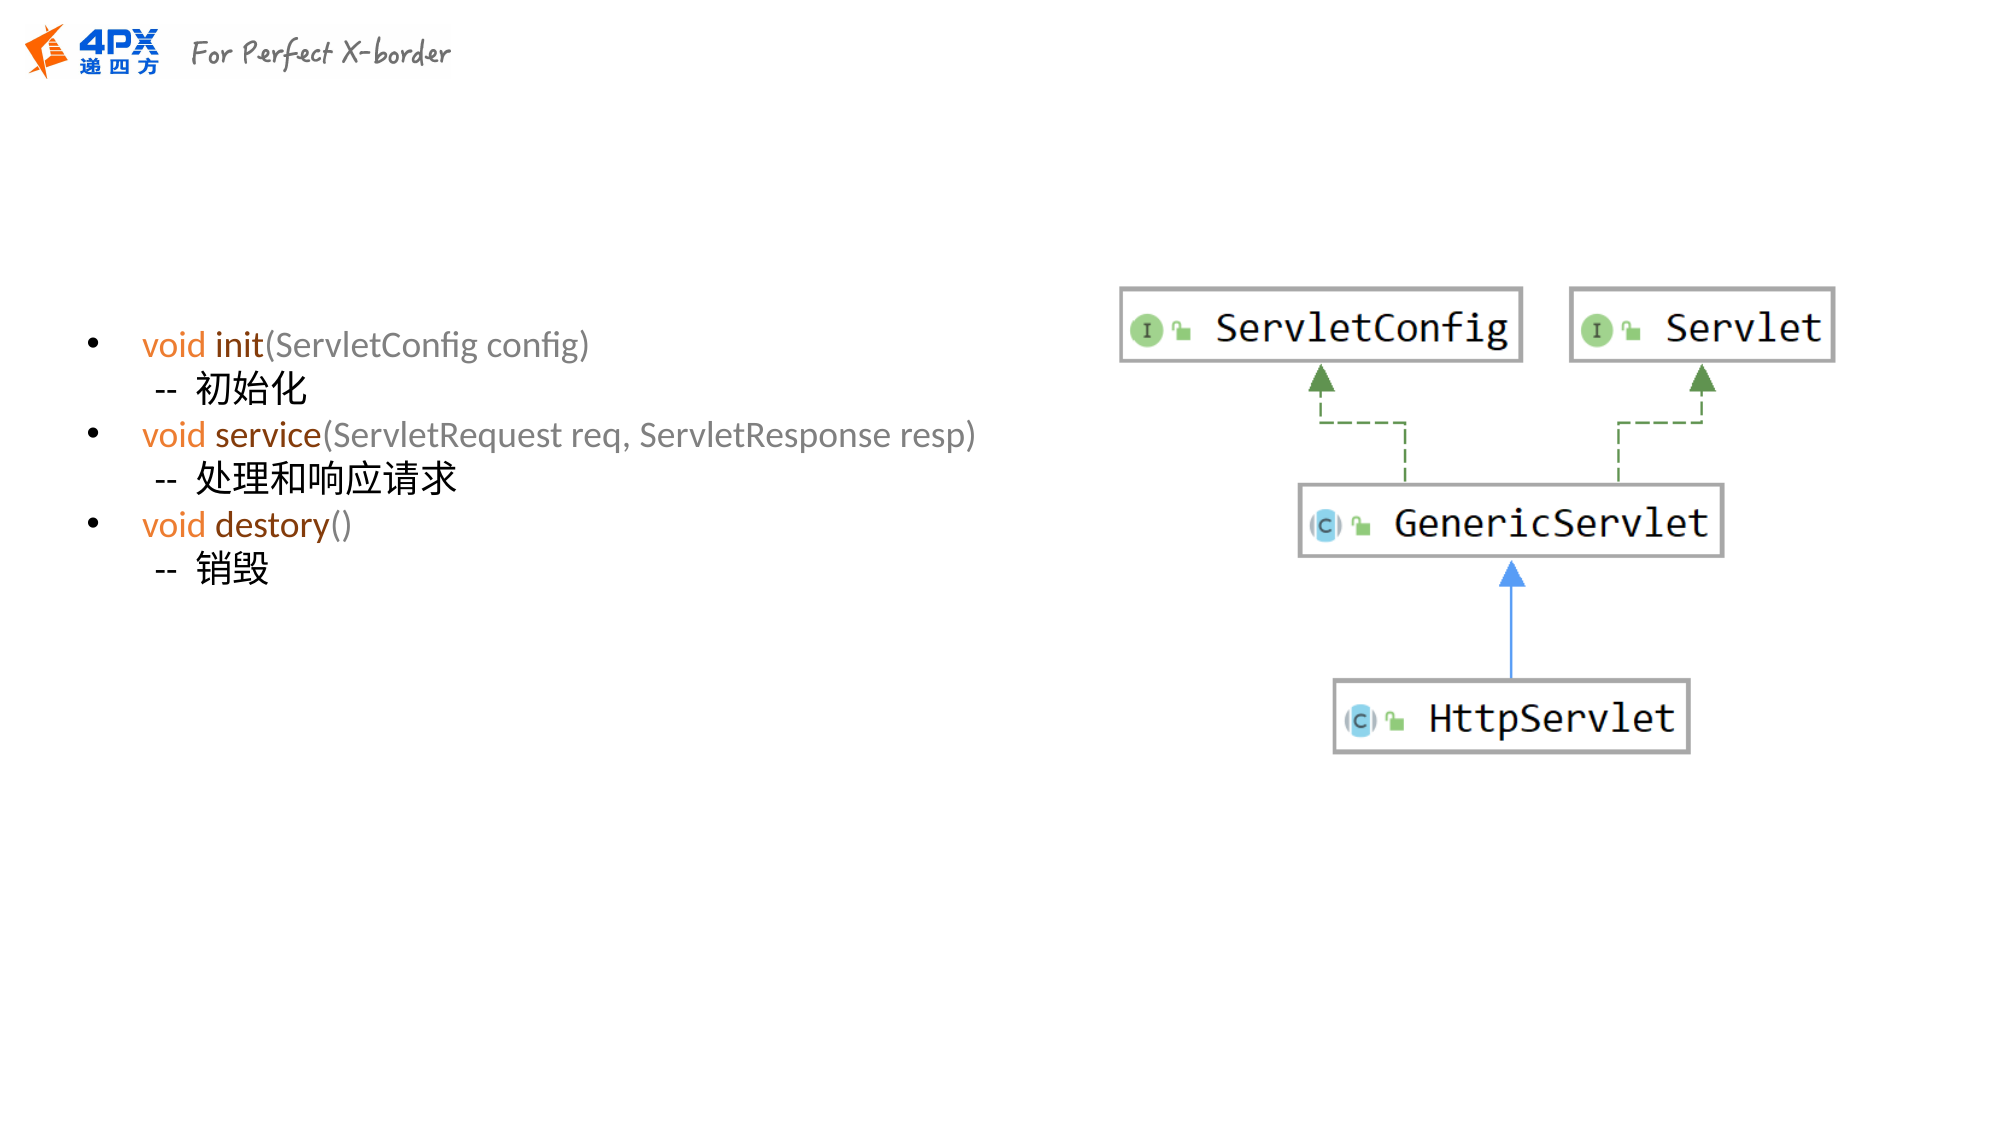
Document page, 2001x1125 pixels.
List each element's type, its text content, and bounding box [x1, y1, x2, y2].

text_box void init(ServletConfig config) -- 初始化 void service(ServletRequest req, ServletResponse resp) -- 处理和响应请求 void destory() -- 销毁 [71, 312, 1065, 598]
picture [25, 24, 451, 79]
picture [1117, 274, 1838, 763]
